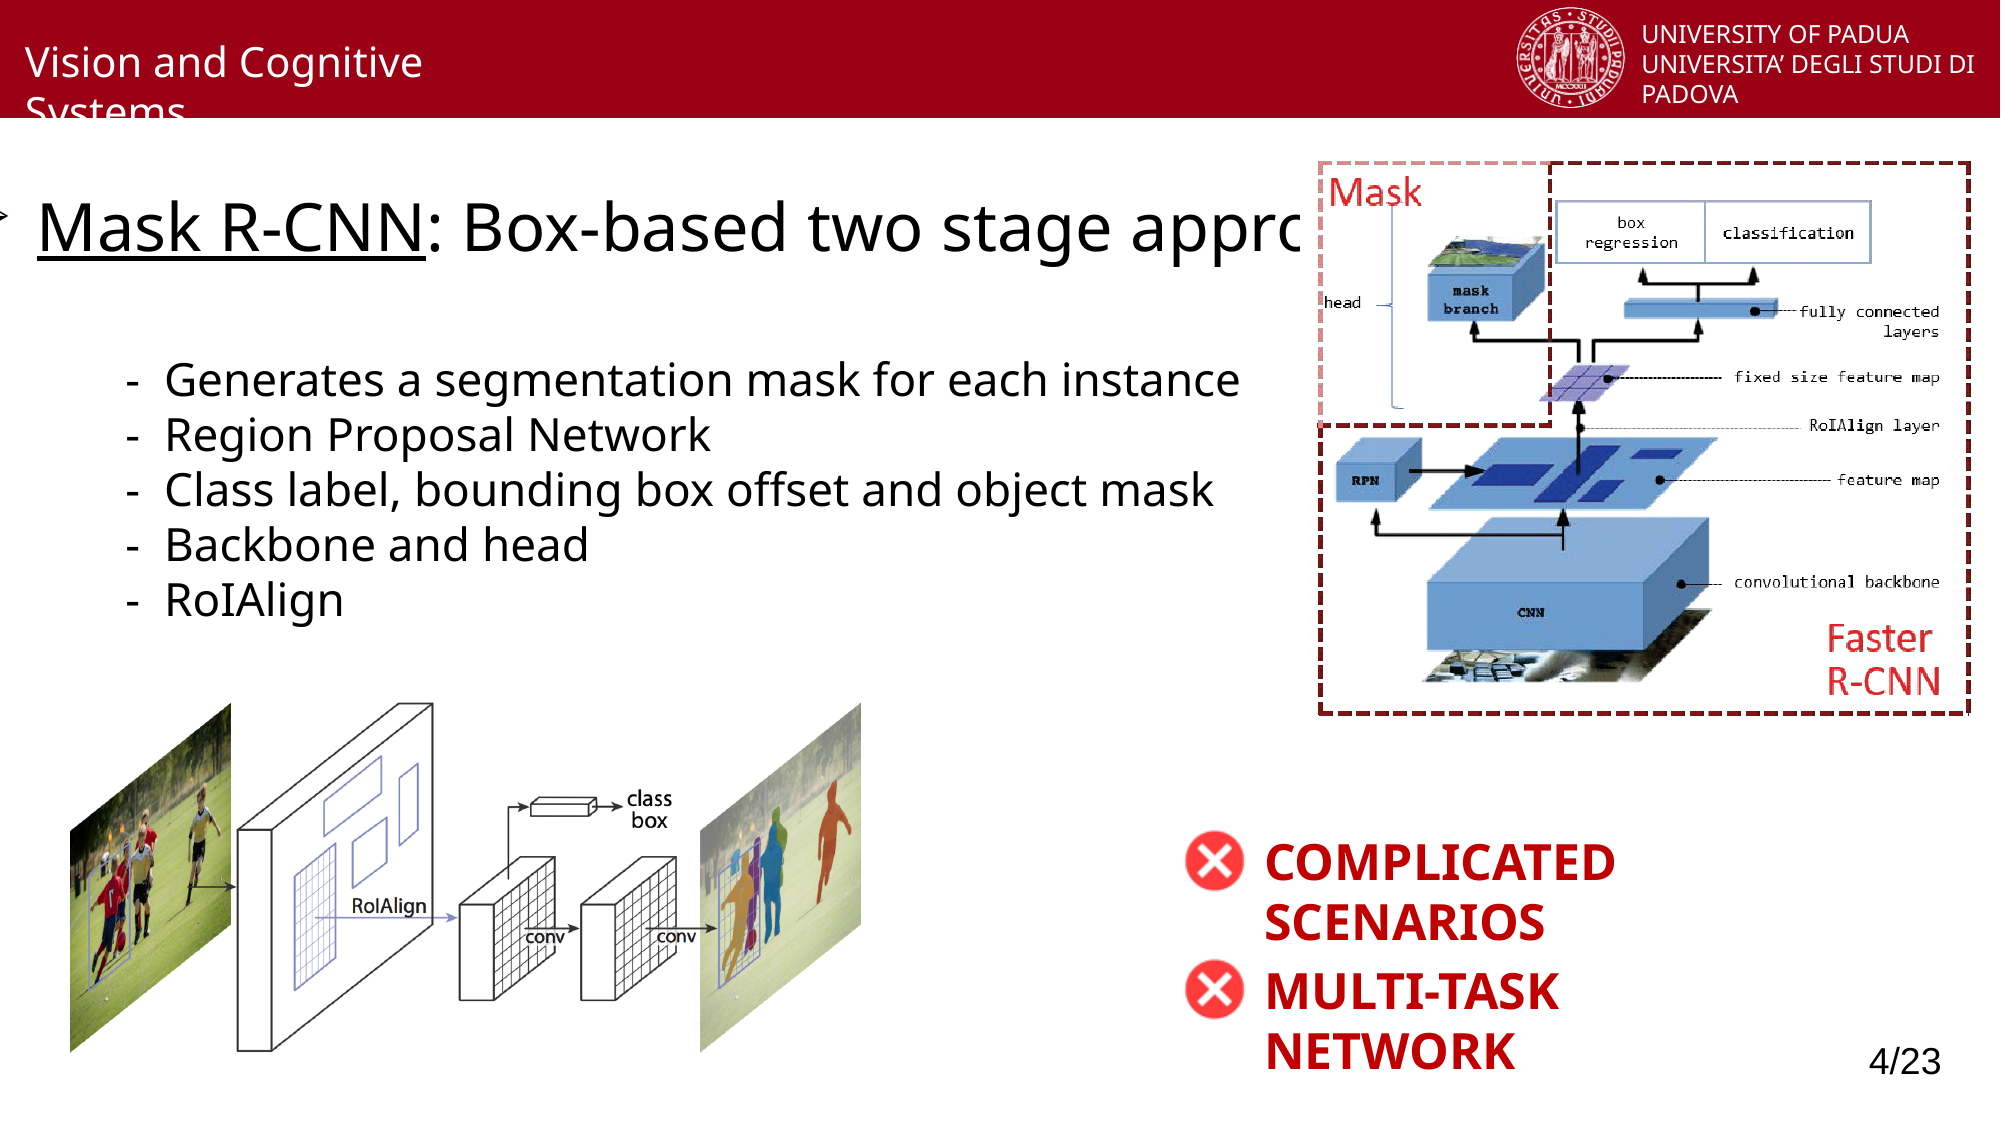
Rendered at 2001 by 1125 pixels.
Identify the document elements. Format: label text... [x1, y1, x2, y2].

text_box Mask R-CNN: Box-based two stage approch [0, 177, 1295, 272]
text_box [1883, 1058, 1914, 1109]
text_box MULTI-TASK NETWORK [1249, 951, 1784, 1087]
text_box Vision and Cognitive Systems [10, 28, 561, 143]
picture [1172, 947, 1258, 1033]
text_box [1515, 0, 2000, 129]
text_box COMPLICATED SCENARIOS [1249, 823, 1784, 951]
picture [38, 686, 892, 1078]
picture [1300, 150, 1973, 733]
picture [1172, 818, 1258, 904]
text_box - Generates a segmentation mask for each instance - Region Proposal Network - Class label, bounding box offset and object mask - Backbone and head - RoIAlign [110, 343, 1257, 634]
picture [0, 0, 1515, 118]
